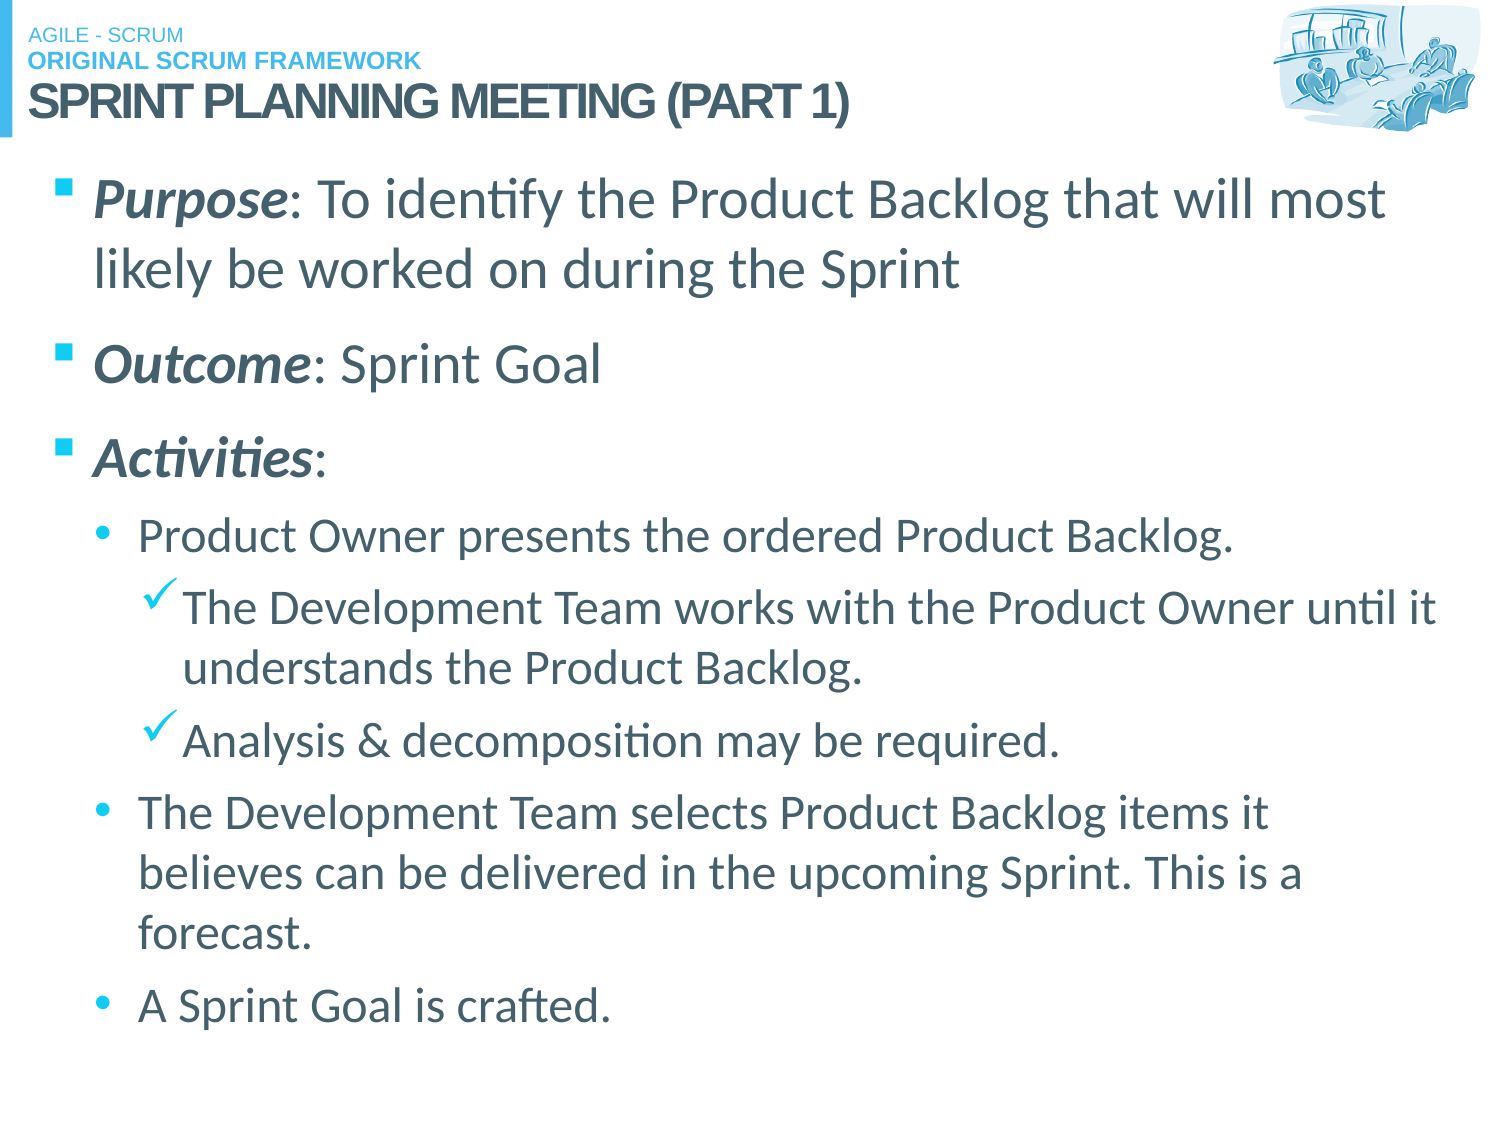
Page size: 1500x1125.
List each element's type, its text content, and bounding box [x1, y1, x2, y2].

title ORIGINAL SCRUM FRAMEWORK [12, 37, 1268, 61]
picture [1273, 1, 1483, 134]
list Purpose: To identify the Product Backlog that will most likely be worked on during the Sprint Outcome: Sprint Goal Activities: Product Owner presents the ordered Product Backlog. The Development Team works with the Product Owner until it understands the Product Backlog. Analysis & decomposition may be required. The Development Team selects Product Backlog items it believes can be delivered in the upcoming Sprint. This is a forecast. A Sprint Goal is crafted. [35, 152, 1453, 1006]
list Sprint Planning Meeting (part 1) [12, 61, 1268, 127]
